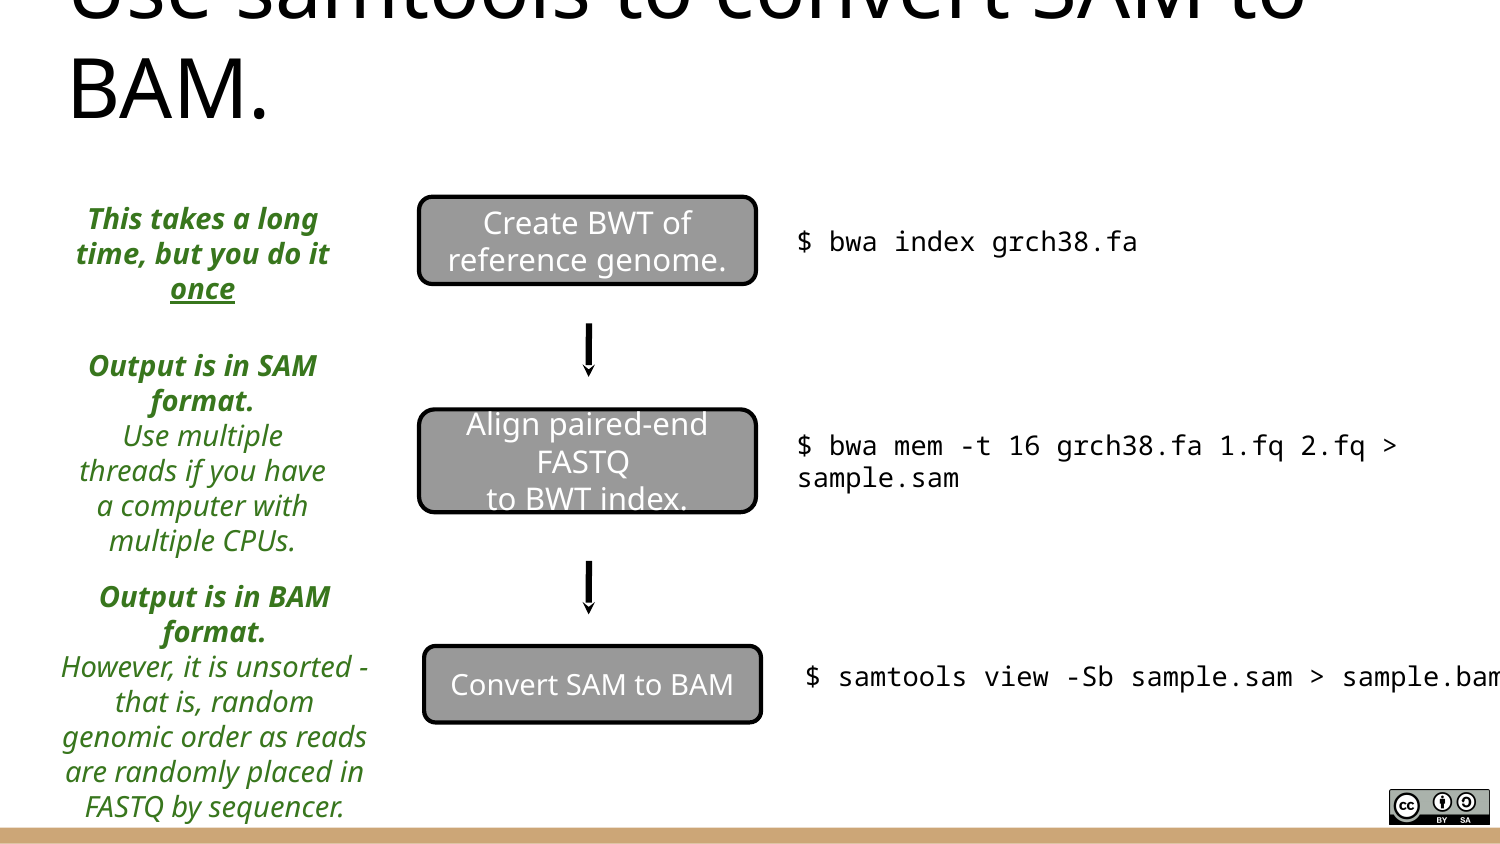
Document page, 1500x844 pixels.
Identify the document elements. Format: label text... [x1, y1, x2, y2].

text_box $ bwa index grch38.fa [791, 223, 1169, 258]
title Use samtools to convert SAM to BAM. [51, 14, 1449, 151]
text_box Output is in SAM format. Use multiple threads if you have a computer with multiple CPUs. [70, 430, 336, 475]
picture [1389, 789, 1490, 825]
text_box Align paired-end FASTQ to BWT index. [419, 409, 756, 513]
text_box $ bwa mem -t 16 grch38.fa 1.fq 2.fq > sample.sam [791, 429, 1500, 492]
text_box $ samtools view -Sb sample.sam > sample.bam [799, 658, 1500, 694]
text_box This takes a long time, but you do it once [70, 230, 336, 275]
text_box Create BWT of reference genome. [418, 196, 756, 284]
text_box Output is in BAM format. However, it is unsorted - that is, random genomic order as reads are randomly placed in FASTQ by sequencer. [51, 679, 379, 723]
text_box Convert SAM to BAM [424, 645, 762, 723]
